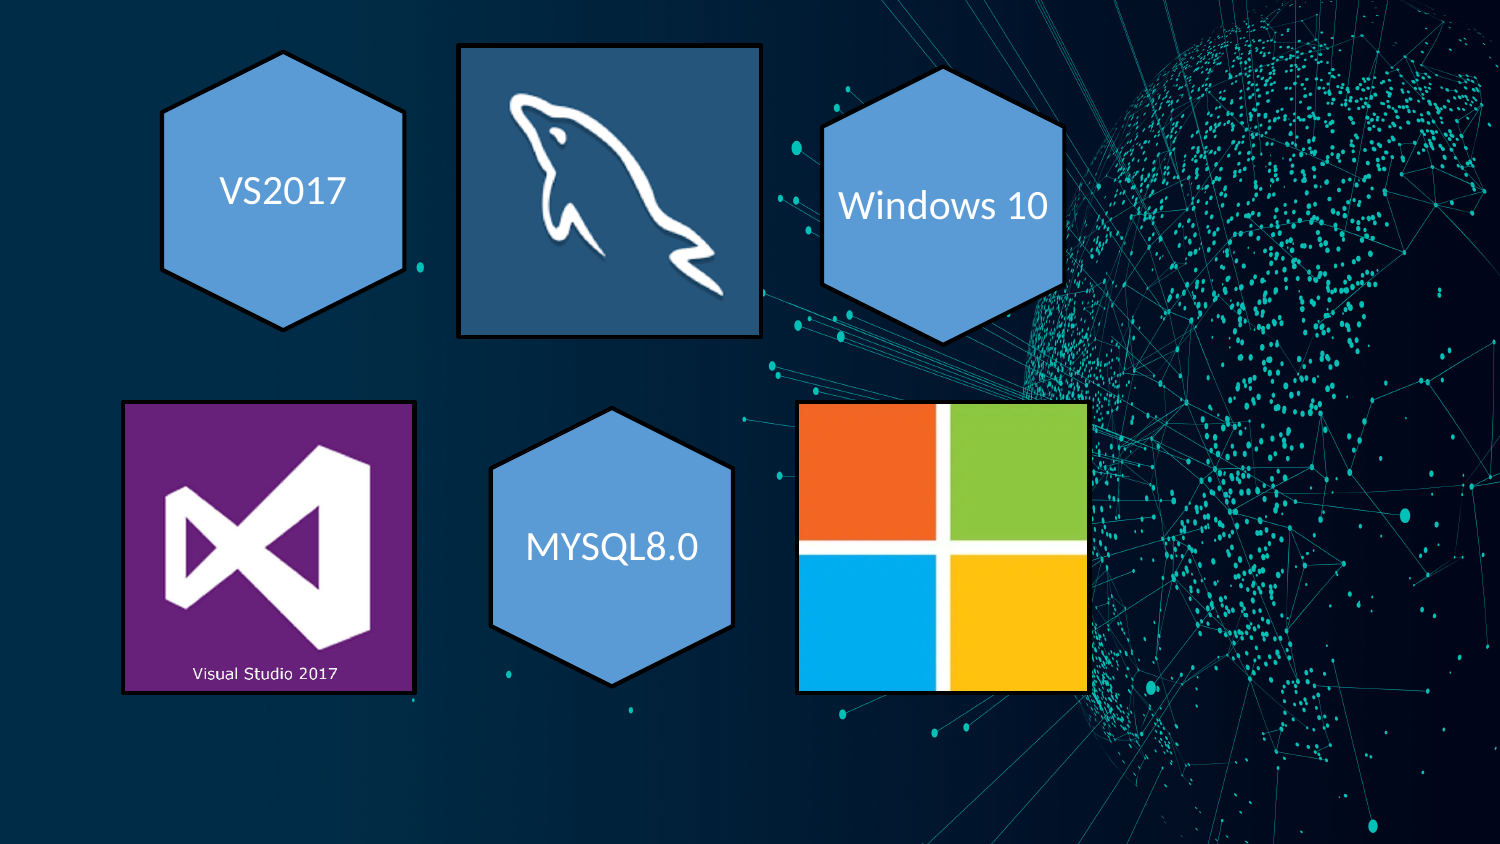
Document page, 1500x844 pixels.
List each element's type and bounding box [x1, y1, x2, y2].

picture [0, 0, 1500, 844]
text_box [161, 51, 1065, 691]
